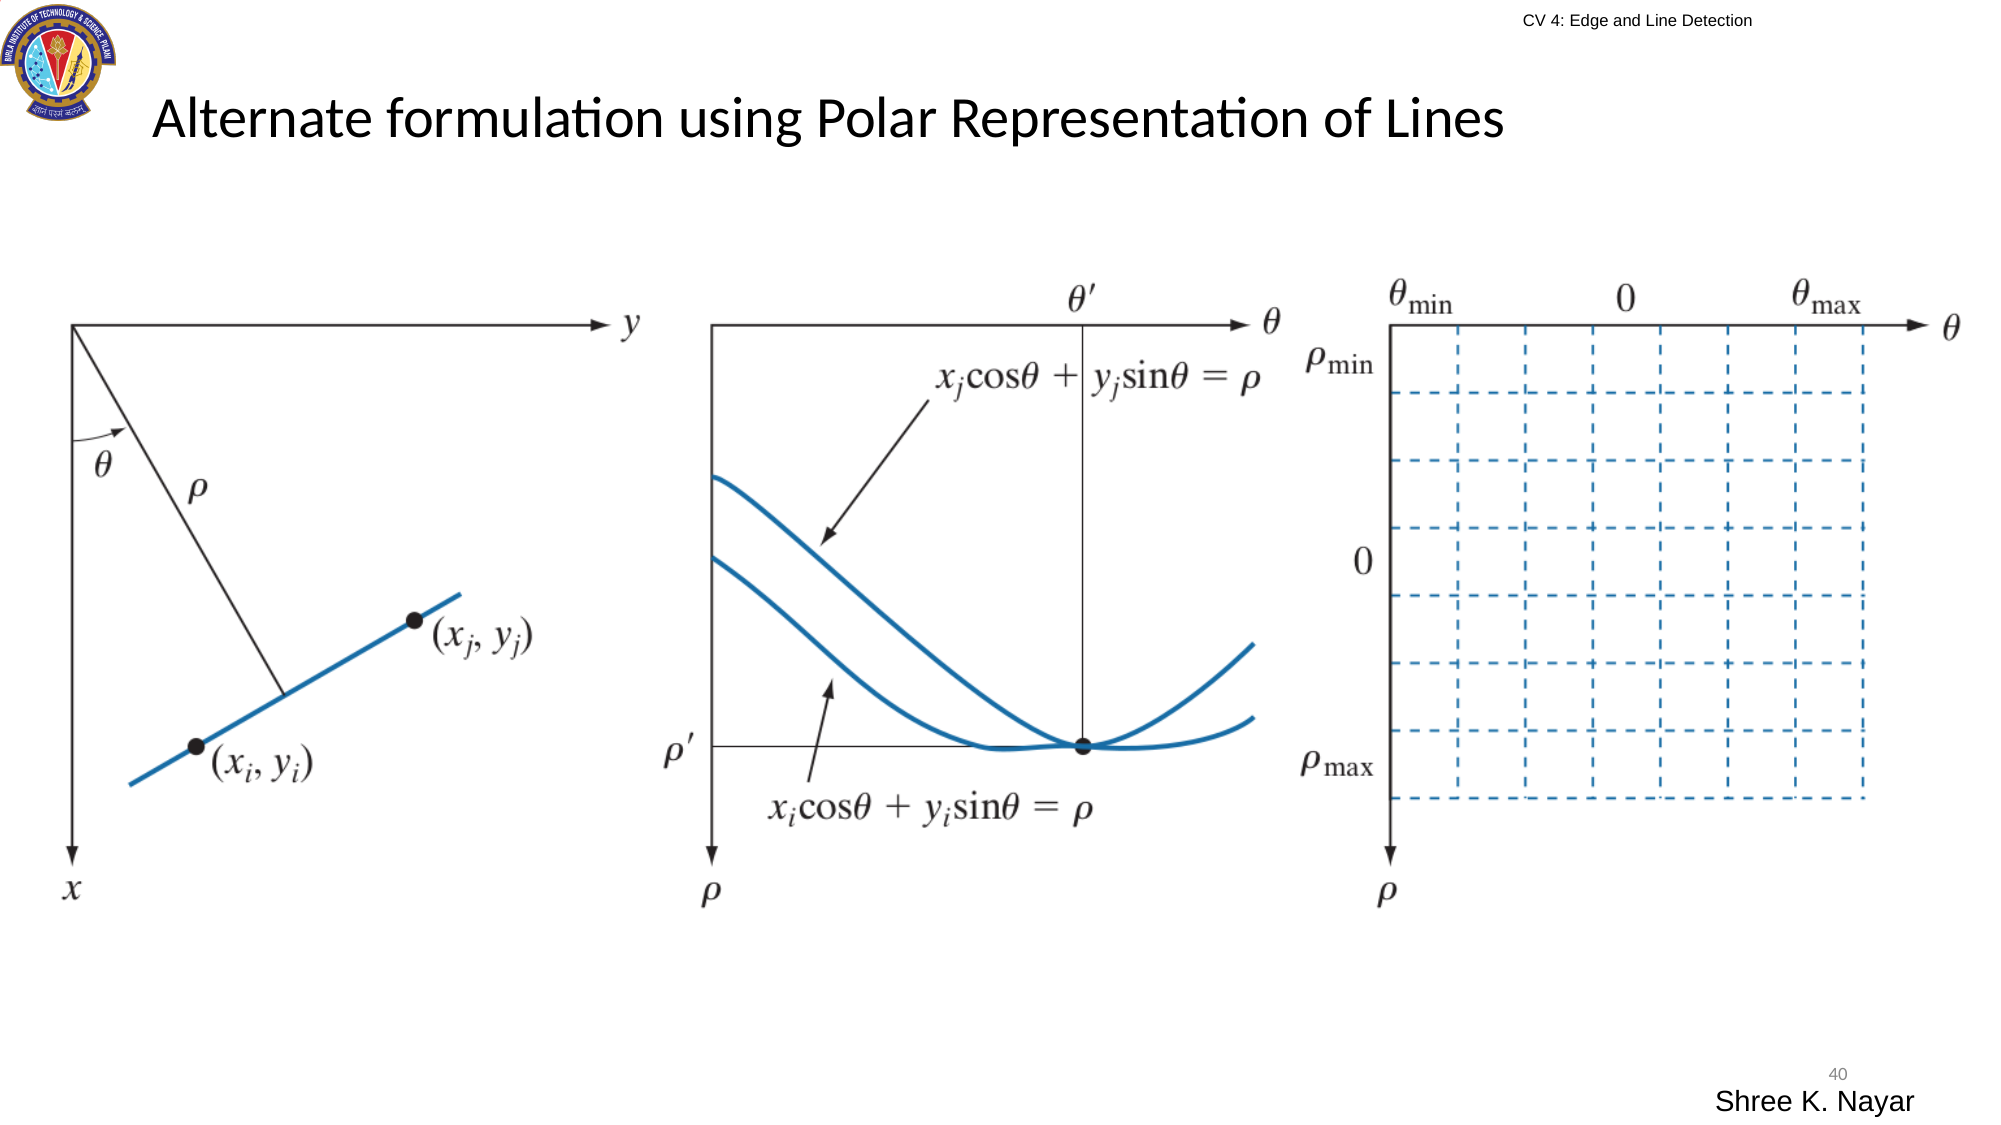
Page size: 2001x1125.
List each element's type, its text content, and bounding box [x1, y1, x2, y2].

slide_number 40 [1412, 1042, 1863, 1103]
title Alternate formulation using Polar Representation of Lines [137, 34, 1811, 203]
picture [0, 4, 116, 121]
picture [24, 267, 1976, 924]
text_box Shree K. Nayar [1699, 1074, 2000, 1125]
